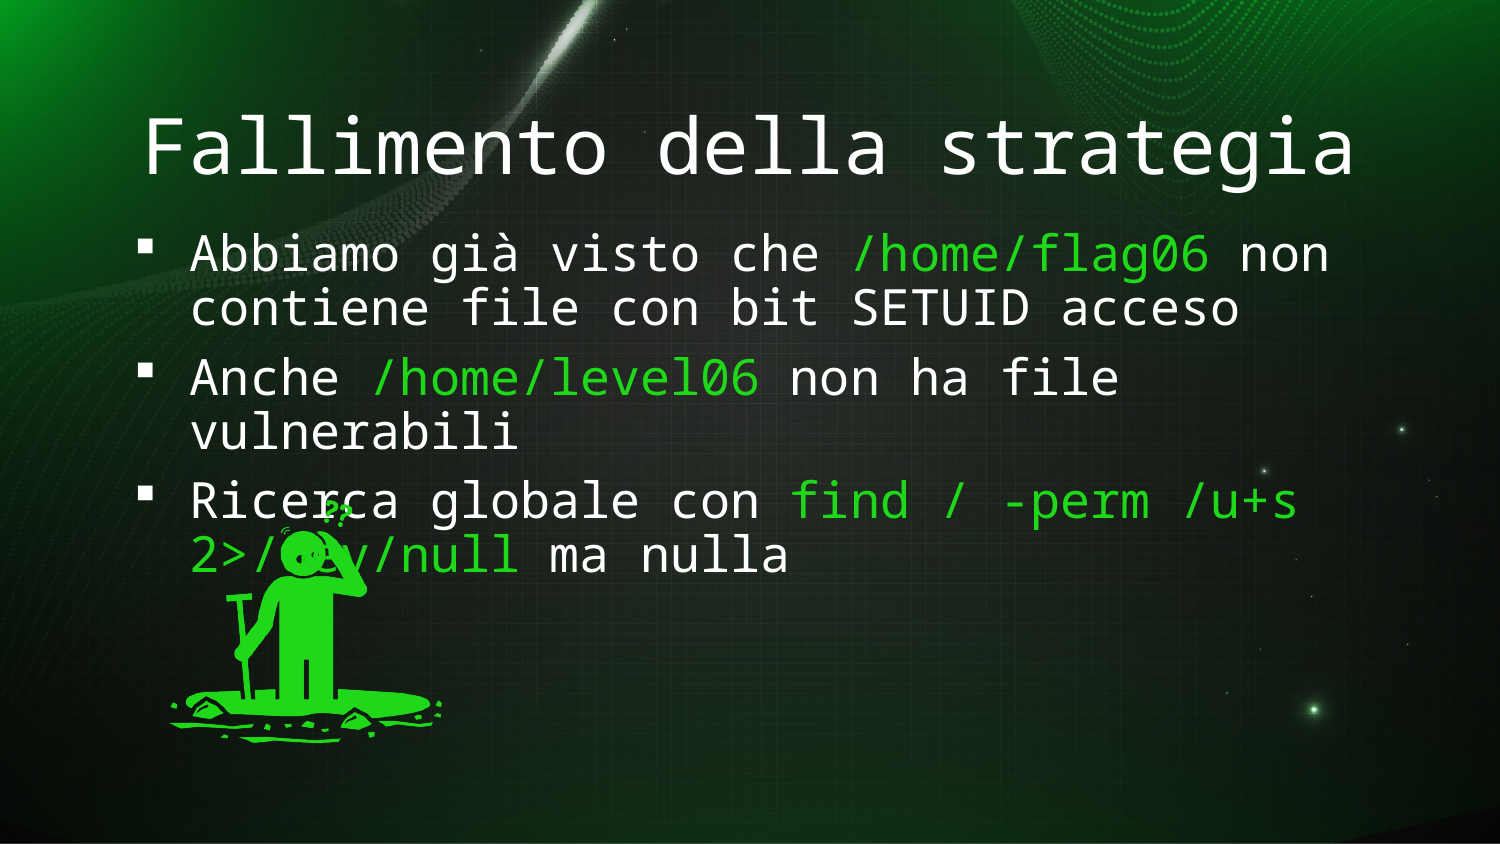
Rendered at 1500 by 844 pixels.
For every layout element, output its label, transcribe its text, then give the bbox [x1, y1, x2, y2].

picture [0, 0, 1500, 844]
title Fallimento della strategia [118, 90, 1382, 208]
list Abbiamo già visto che /home/flag06 non contiene file con bit SETUID acceso Anche /home/level06 non ha file vulnerabili Ricerca globale con find / -perm /u+s 2>/dev/null ma nulla [118, 221, 1382, 750]
